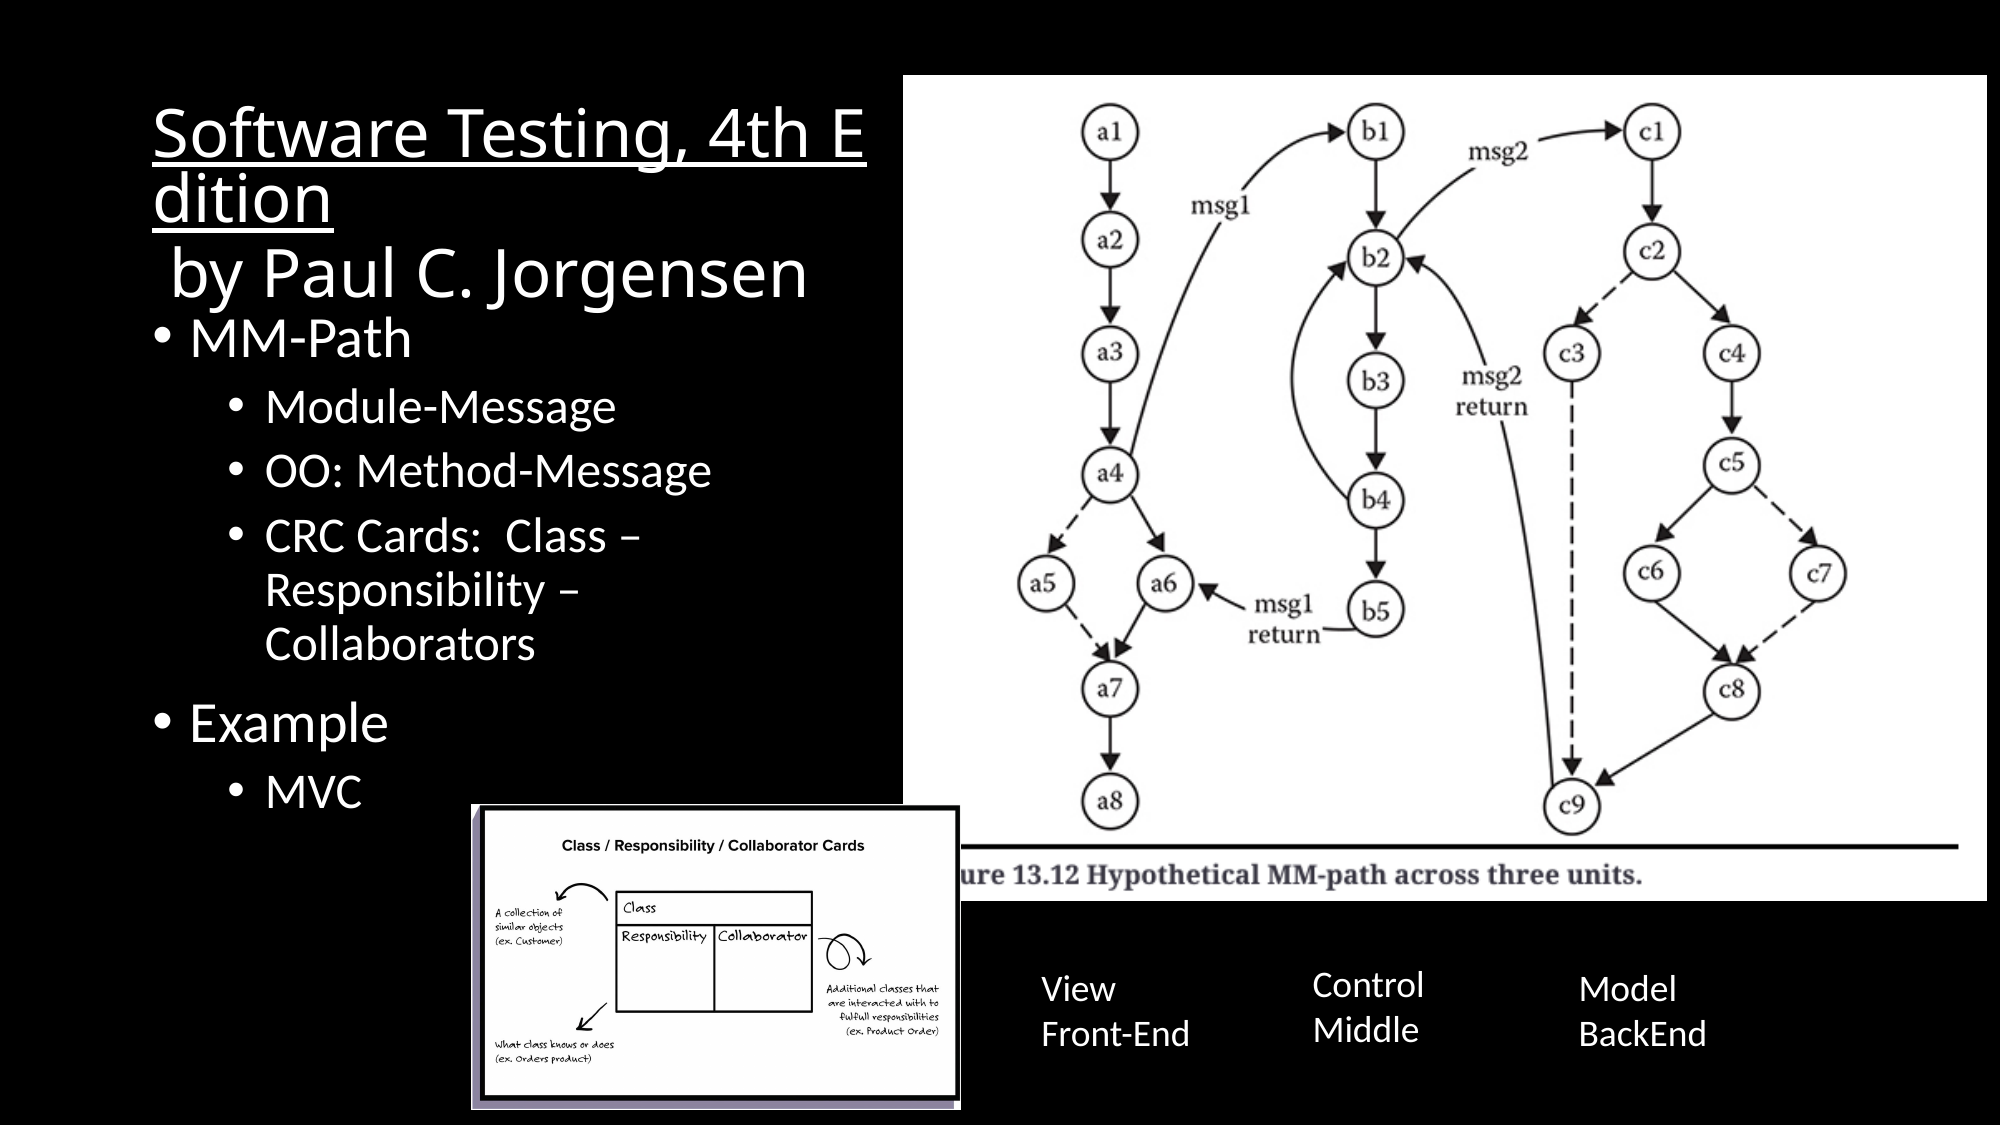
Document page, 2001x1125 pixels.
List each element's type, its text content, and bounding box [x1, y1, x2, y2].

list MM-Path Module-Message OO: Method-Message CRC Cards: Class –Responsibility – Collaborators Example MVC [137, 299, 839, 1014]
picture [471, 75, 1987, 1110]
text_box Control Middle [1297, 952, 1440, 1058]
text_box Model BackEnd [1563, 956, 1723, 1062]
text_box View Front-End [1026, 956, 1206, 1062]
title Software Testing, 4th Edition by Paul C. Jorgensen [137, 59, 889, 278]
